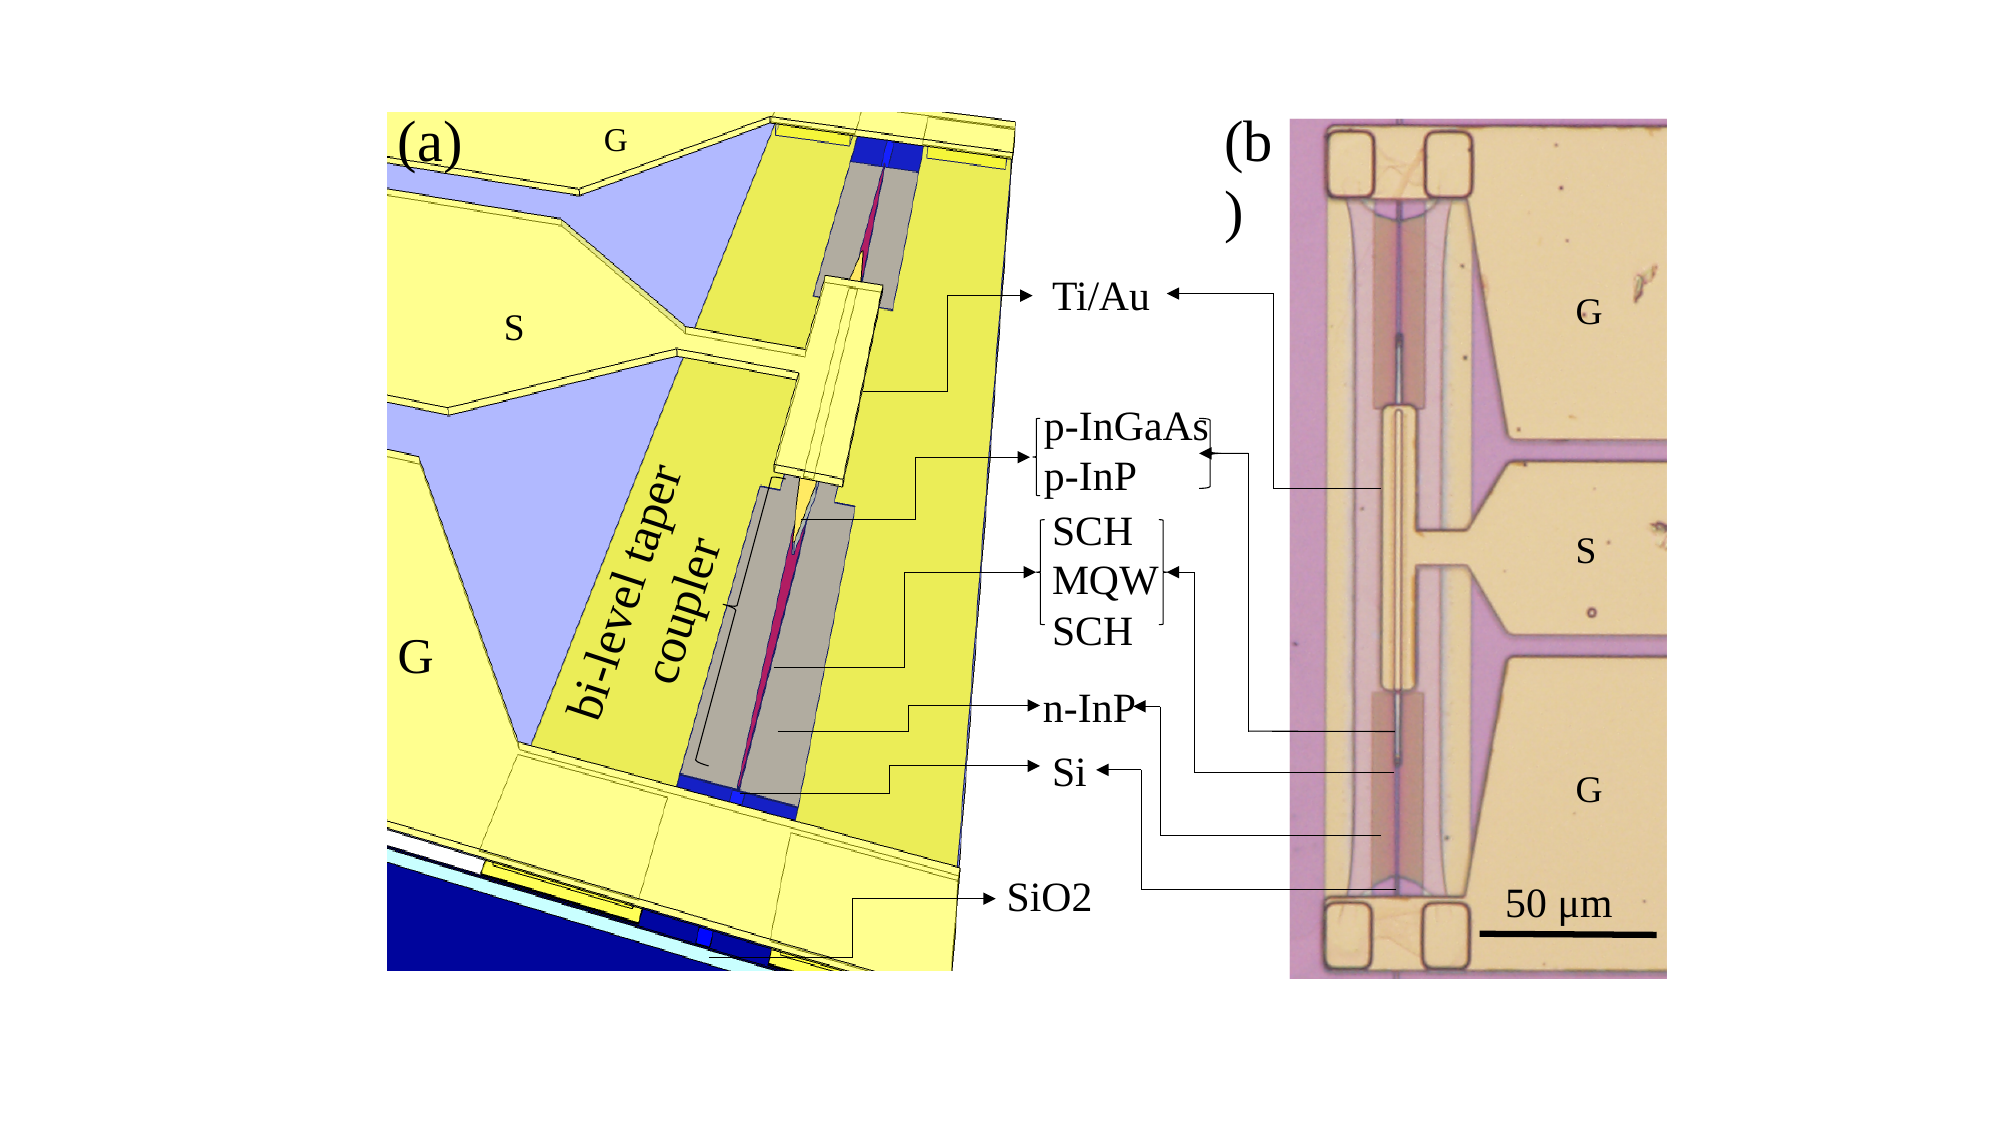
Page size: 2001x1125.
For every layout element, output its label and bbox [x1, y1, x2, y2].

text_box [382, 95, 1667, 979]
